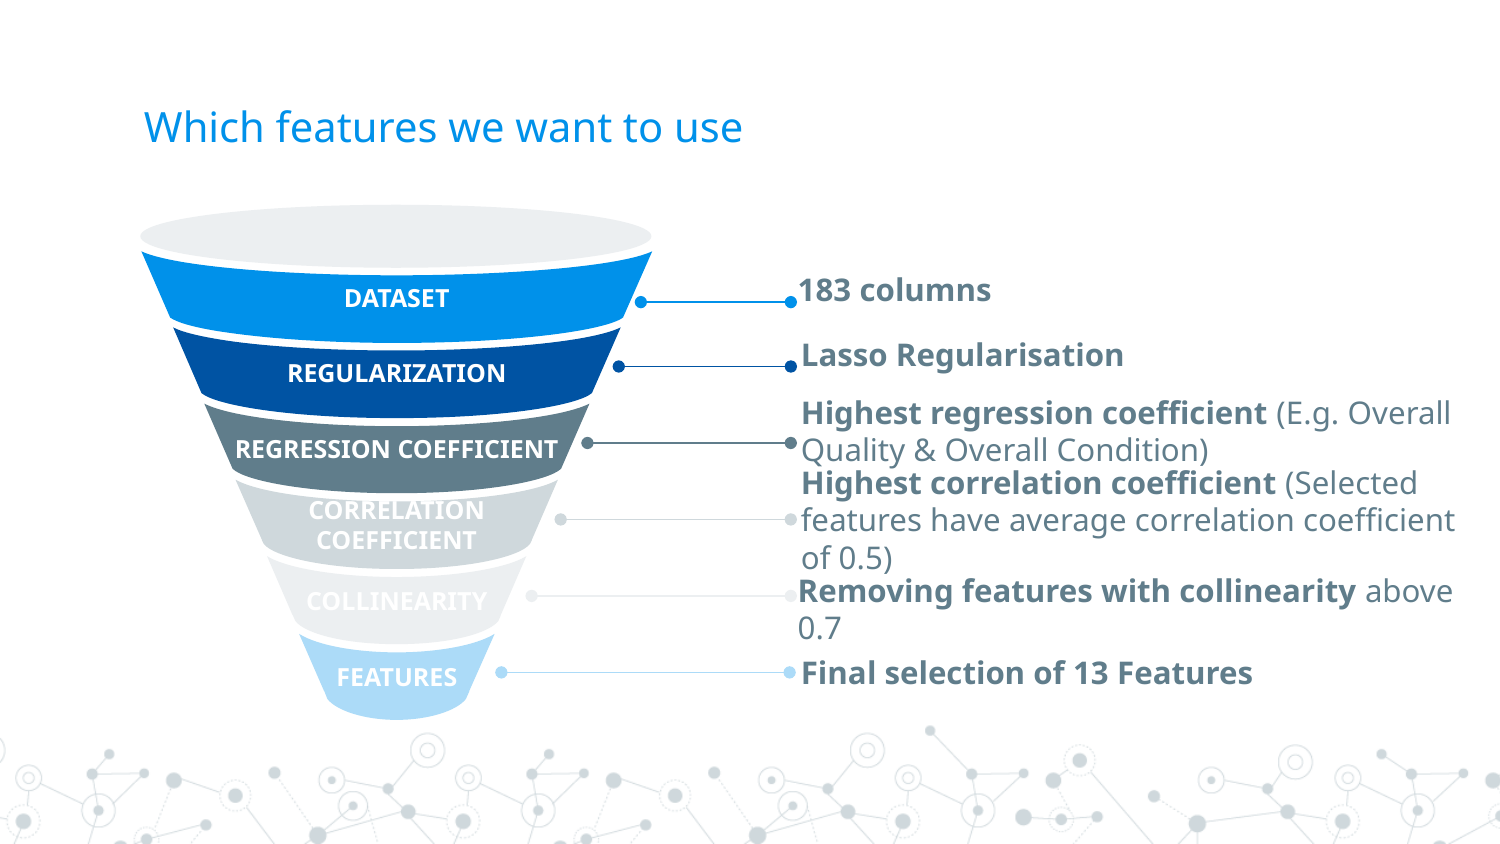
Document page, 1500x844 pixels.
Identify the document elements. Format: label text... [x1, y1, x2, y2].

text_box 183 columns [797, 261, 1472, 316]
text_box Removing features with collinearity above 0.7 [797, 581, 1472, 636]
picture [0, 0, 1500, 844]
text_box Highest regression coefficient (E.g. Overall Quality & Overall Condition) [800, 403, 1475, 458]
text_box Final selection of 13 Features [800, 645, 1475, 700]
title Which features we want to use [128, 50, 1372, 166]
text_box Lasso Regularisation [800, 326, 1475, 382]
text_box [140, 204, 653, 720]
text_box Highest correlation coefficient (Selected features have average correlation coefficient of 0.5) [800, 492, 1475, 547]
